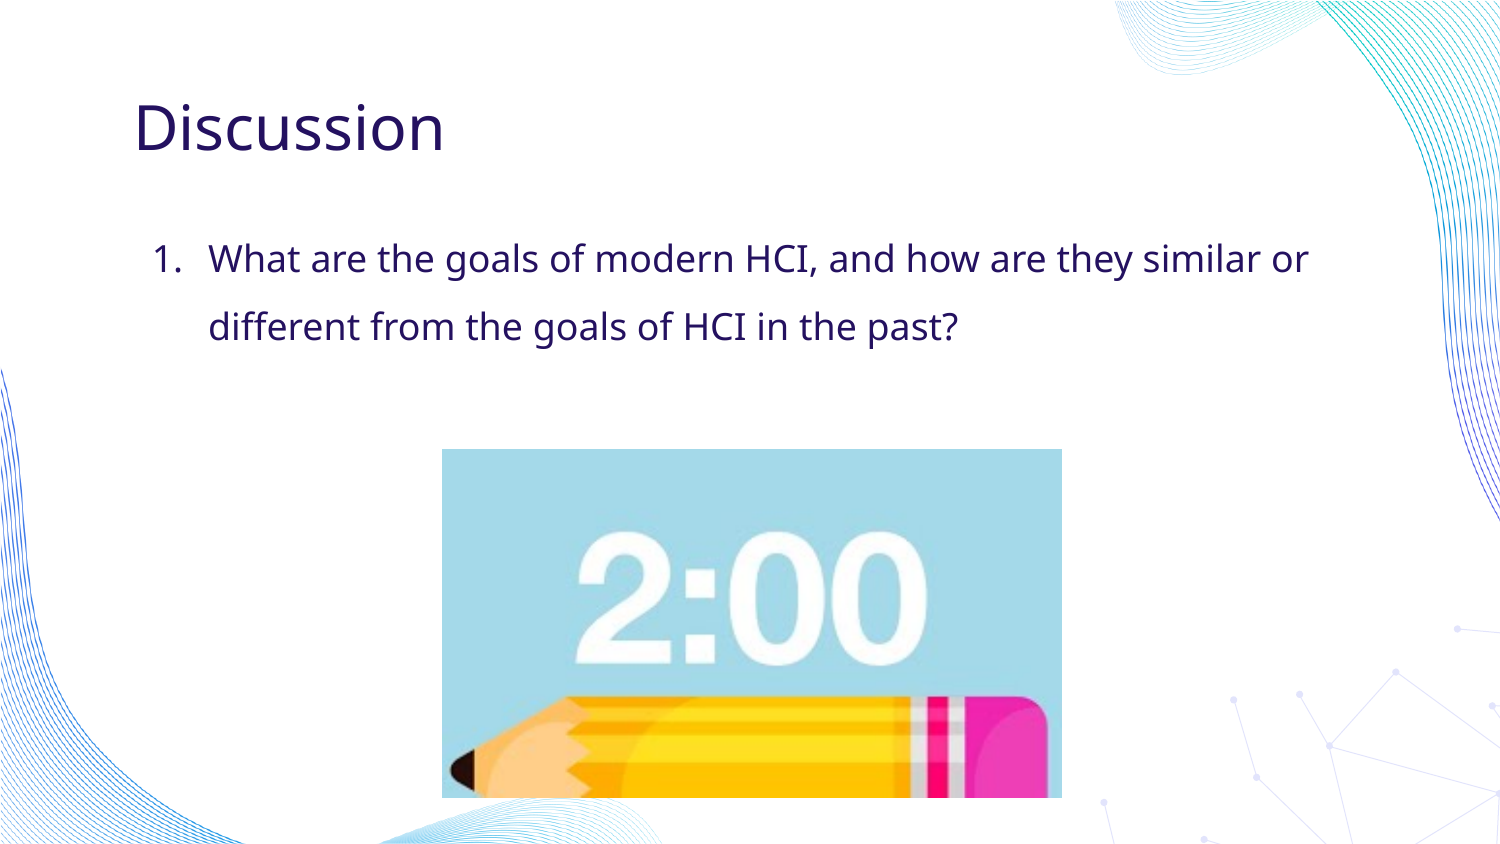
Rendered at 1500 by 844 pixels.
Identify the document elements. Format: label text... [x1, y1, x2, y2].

title Discussion [118, 72, 1382, 167]
picture [1109, 0, 1500, 532]
picture [0, 336, 1062, 844]
list What are the goals of modern HCI, and how are they similar or different from the goals of HCI in the past? [118, 197, 1382, 445]
